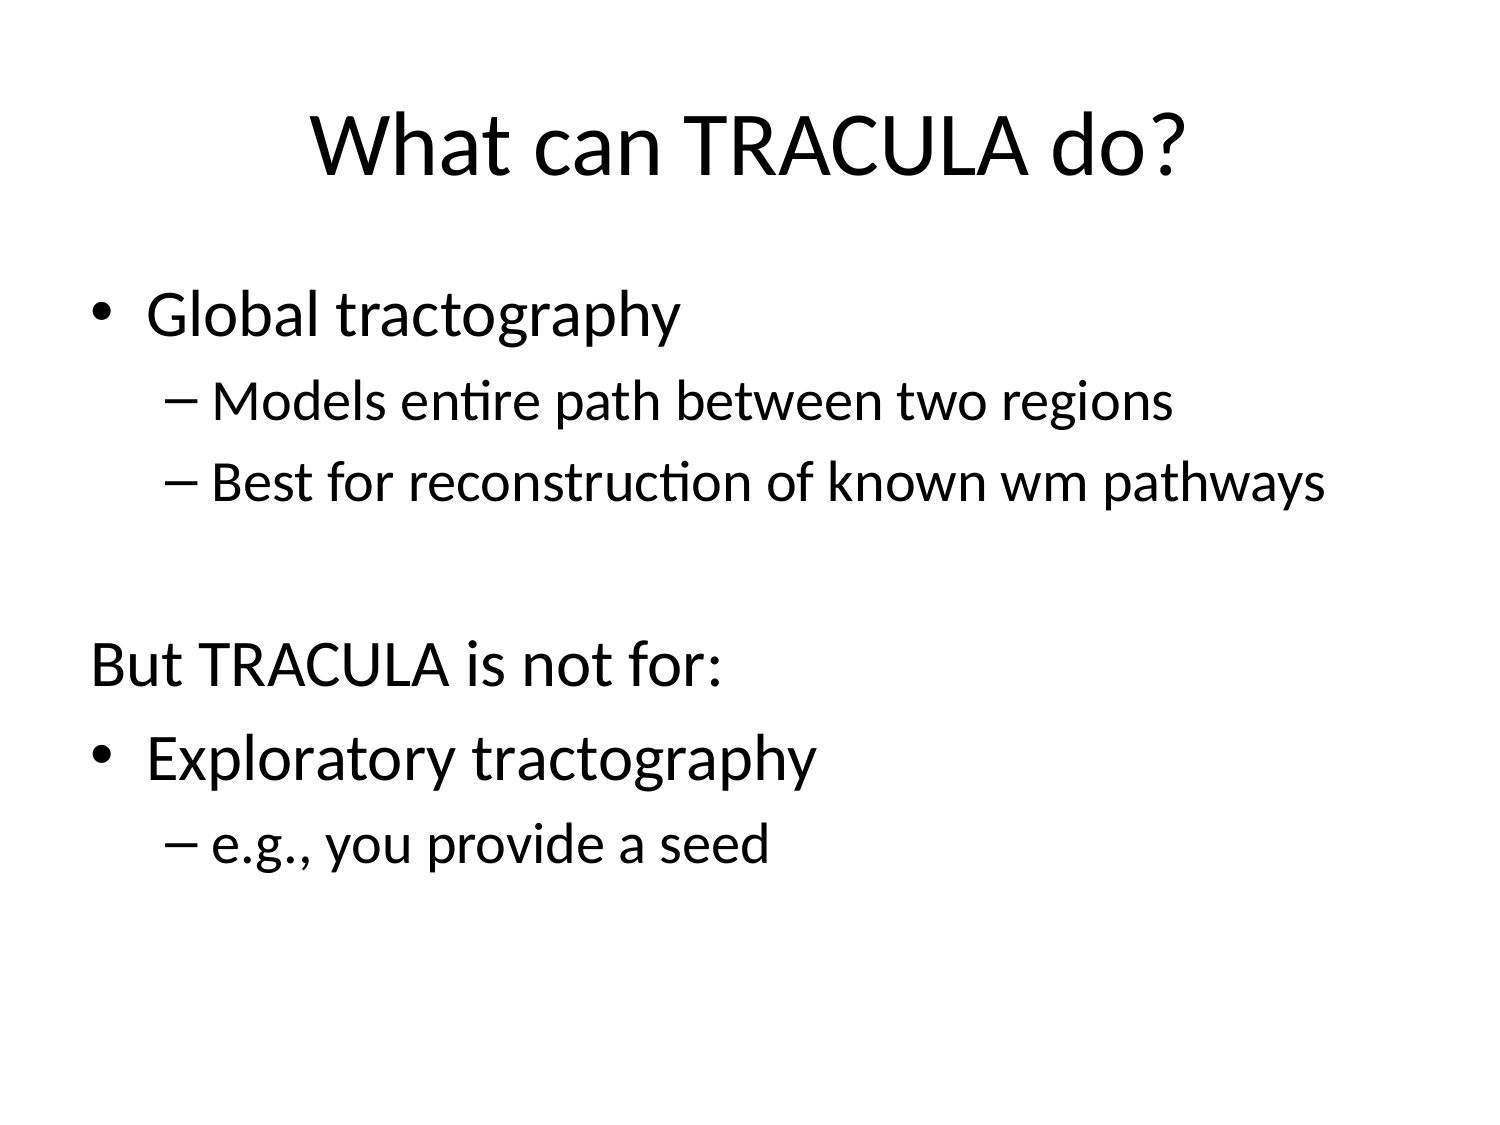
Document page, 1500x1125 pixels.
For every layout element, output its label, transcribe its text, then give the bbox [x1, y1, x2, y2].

title What can TRACULA do? [75, 45, 1425, 233]
list Global tractography Models entire path between two regions Best for reconstruction of known wm pathways But TRACULA is not for: Exploratory tractography e.g., you provide a seed [75, 262, 1425, 1005]
